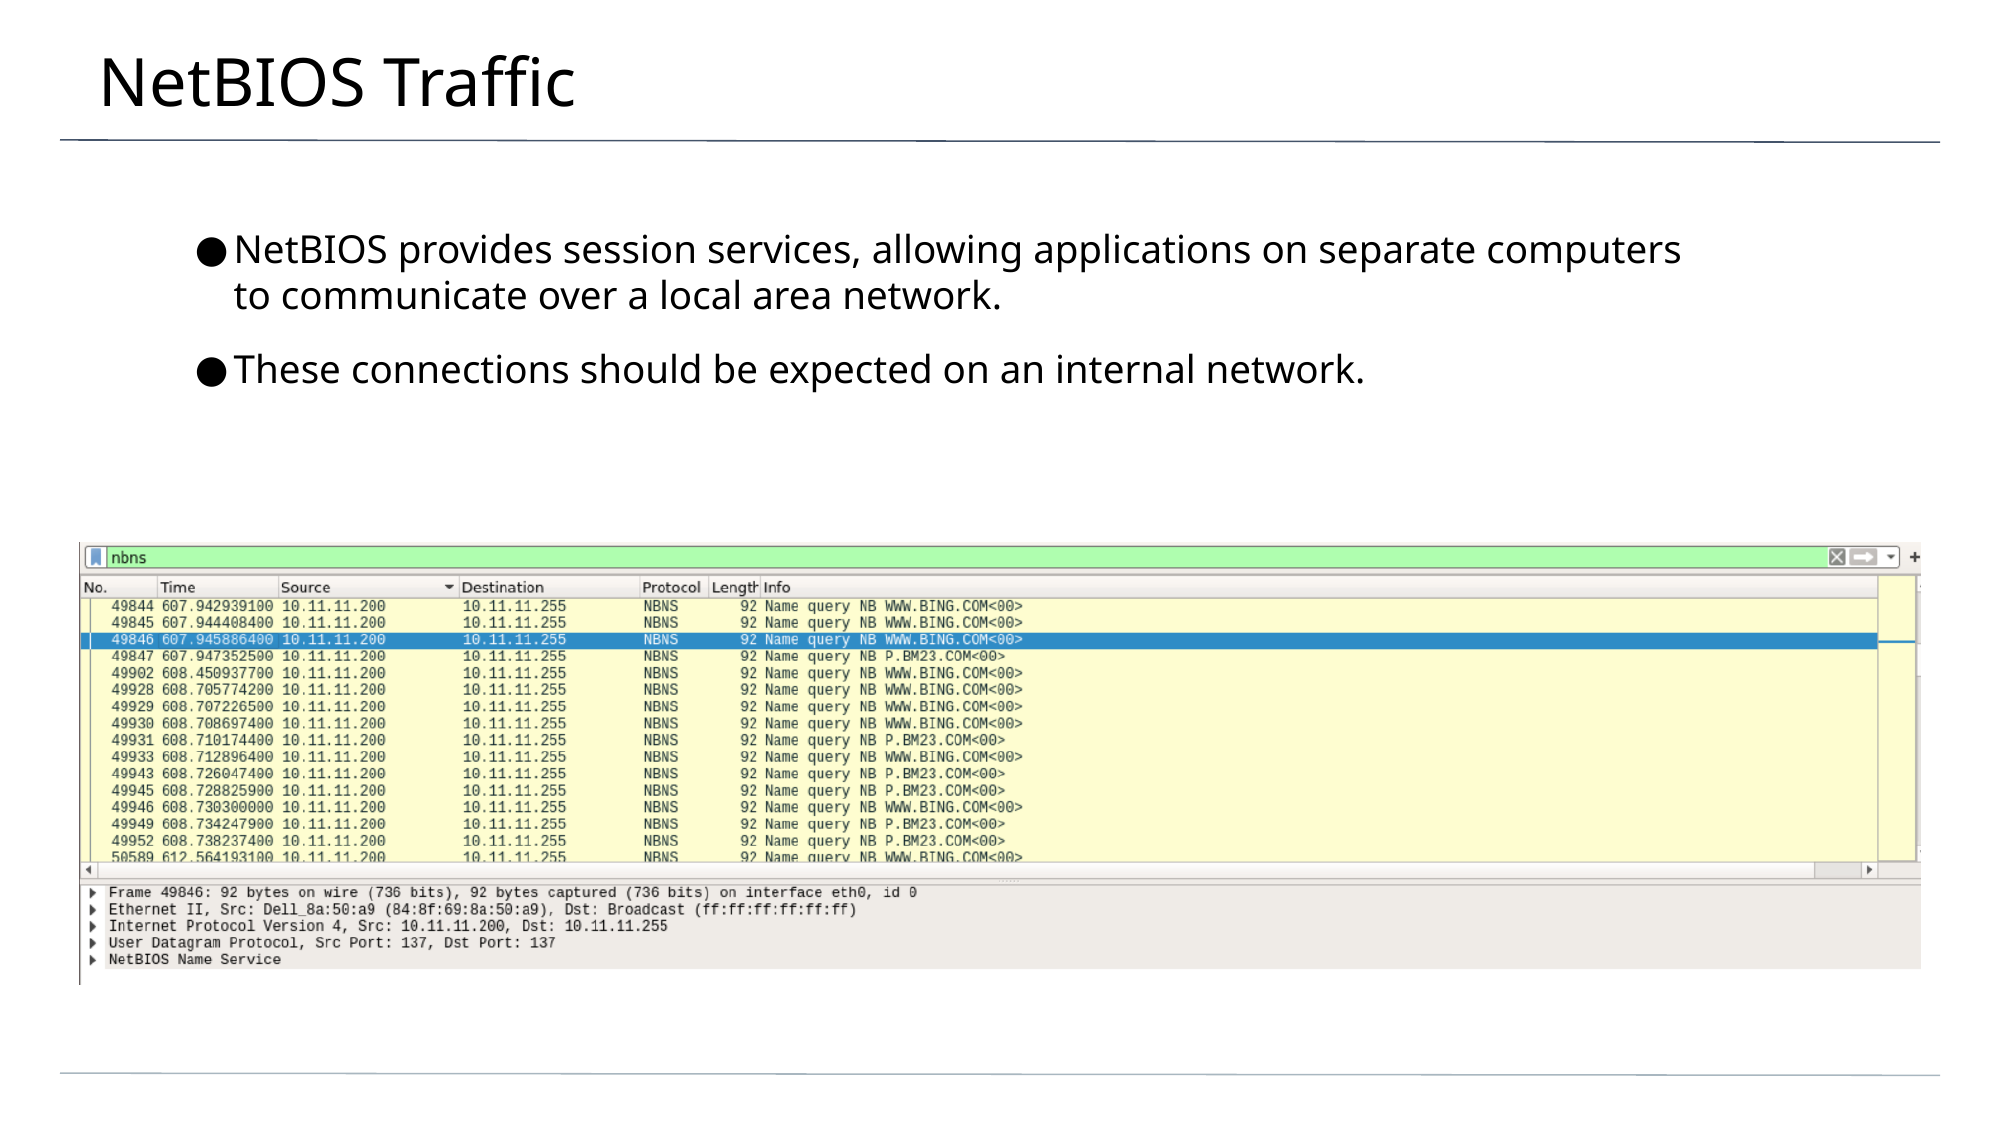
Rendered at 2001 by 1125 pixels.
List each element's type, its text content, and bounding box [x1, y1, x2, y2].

picture [79, 542, 1921, 986]
title NetBIOS Traffic [0, 0, 1906, 140]
subtitle [67, 151, 1662, 273]
list NetBIOS provides session services, allowing applications on separate computers to communicate over a local area network. These connections should be expected on an internal network. [94, 224, 1810, 442]
